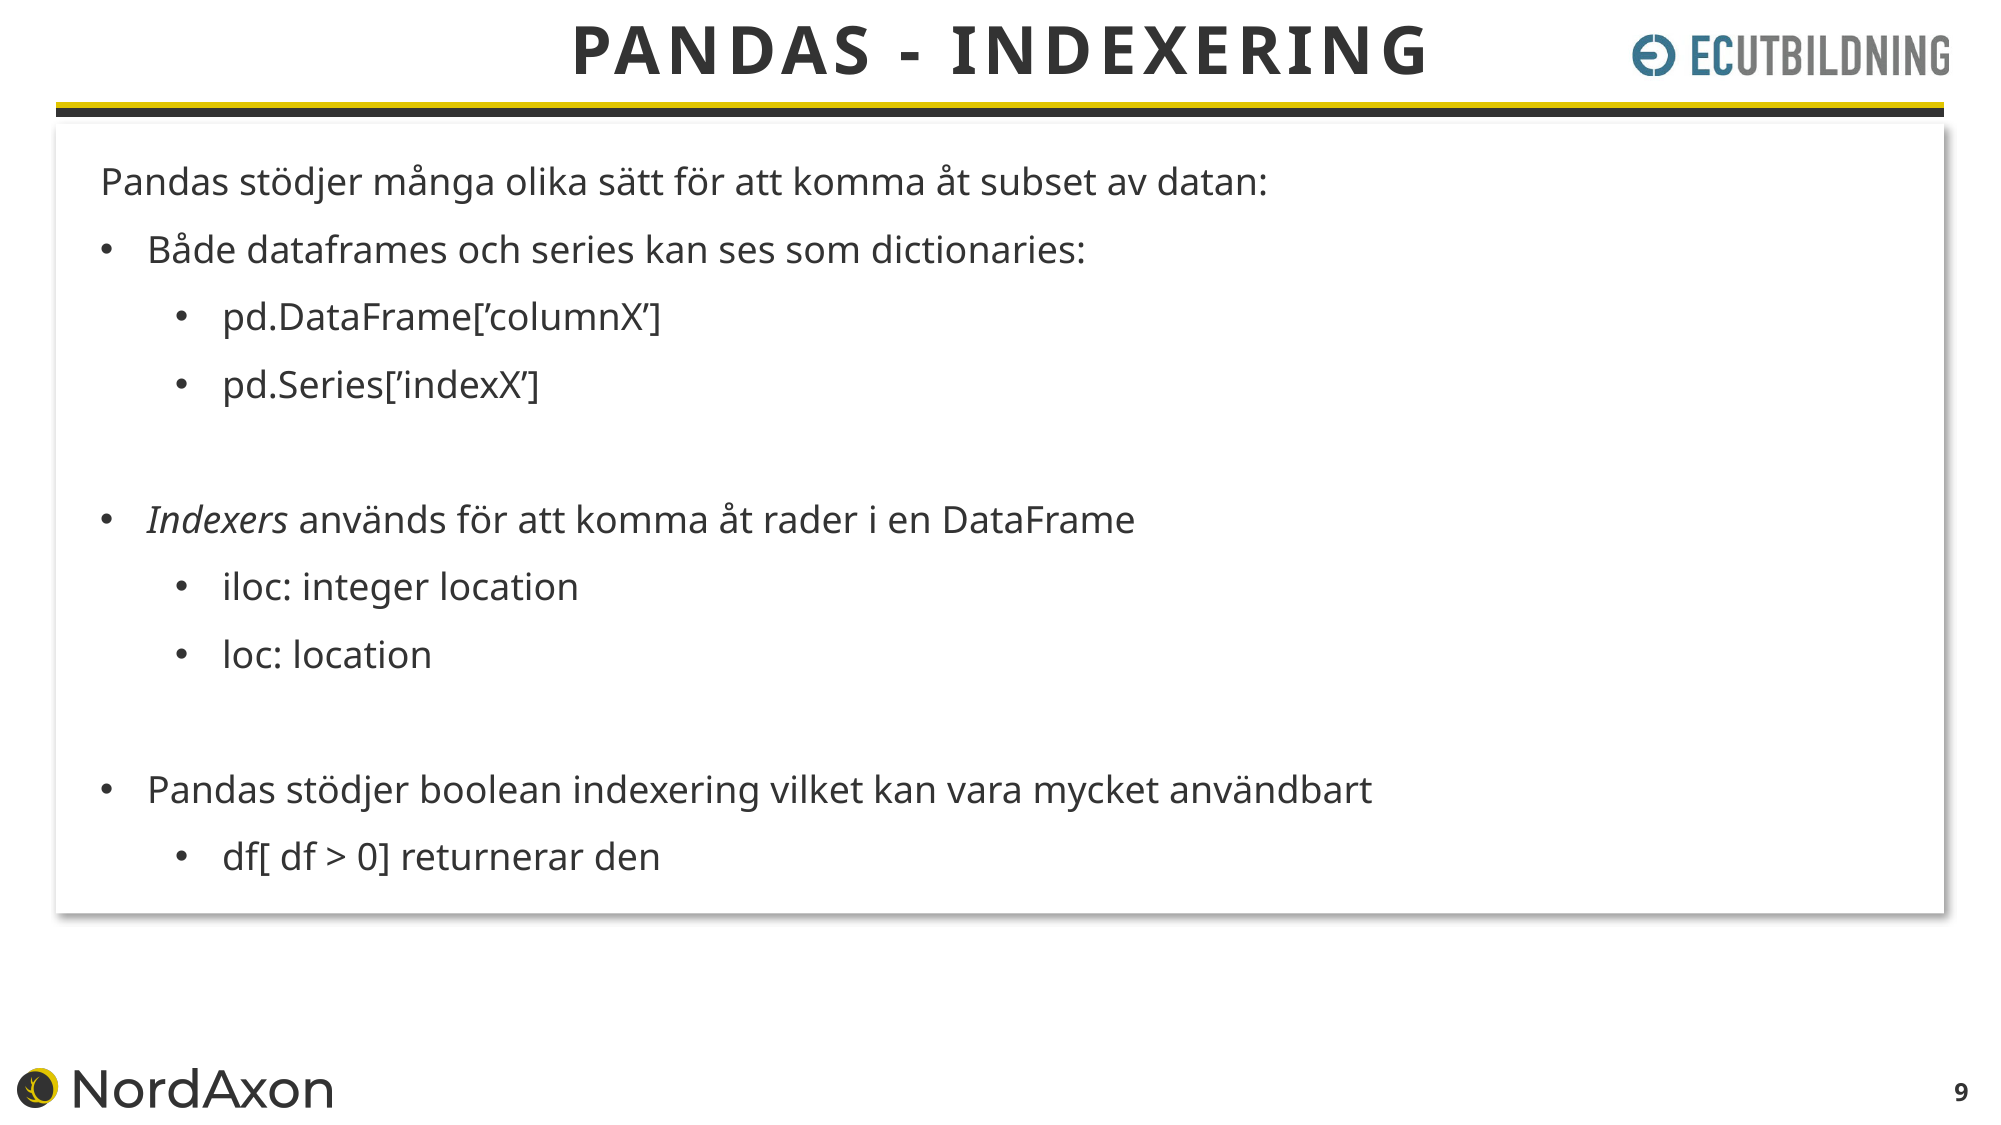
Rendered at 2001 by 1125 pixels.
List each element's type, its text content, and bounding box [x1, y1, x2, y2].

slide_number 9 [1922, 1063, 2000, 1123]
list PANDAS - INDEXERING [0, 0, 2000, 107]
text_box Pandas stödjer många olika sätt för att komma åt subset av datan: Både dataframes och series kan ses som dictionaries: pd.DataFrame[’columnX’] pd.Series[’indexX’] Indexers används för att komma åt rader i en DataFrame iloc: integer location loc: location Pandas stödjer boolean indexering vilket kan vara mycket användbart df[ df > 0] returnerar den [55, 123, 1944, 914]
picture [1624, 20, 1962, 86]
picture [17, 1068, 332, 1108]
